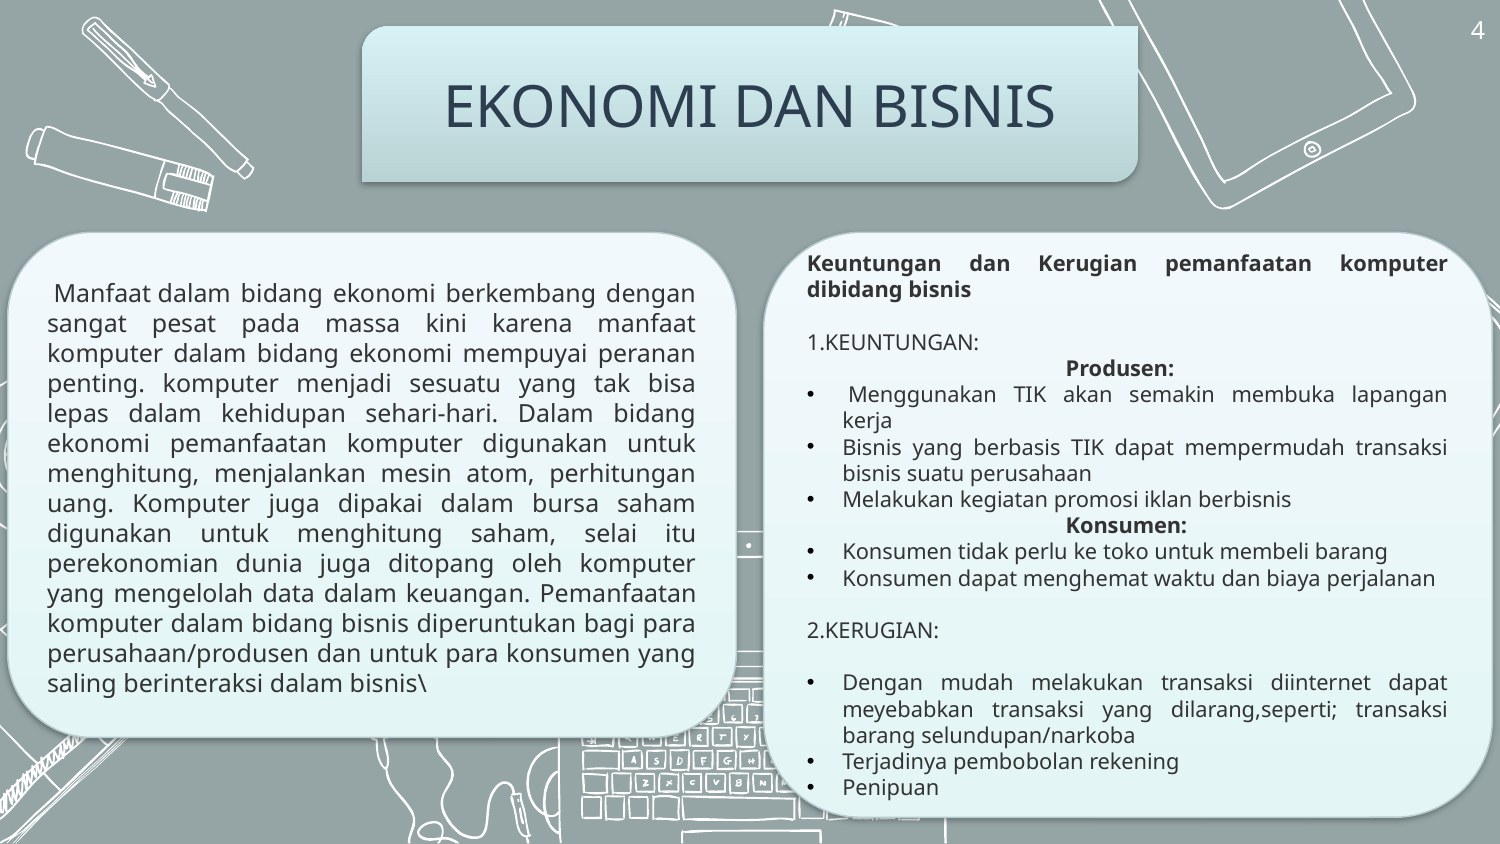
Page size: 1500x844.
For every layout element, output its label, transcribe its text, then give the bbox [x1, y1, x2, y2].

text_box Keuntungan dan Kerugian pemanfaatan komputer dibidang bisnis 1.KEUNTUNGAN: Produsen: Menggunakan TIK akan semakin membuka lapangan kerja Bisnis yang berbasis TIK dapat mempermudah transaksi bisnis suatu perusahaan Melakukan kegiatan promosi iklan berbisnis Konsumen: Konsumen tidak perlu ke toko untuk membeli barang Konsumen dapat menghemat waktu dan biaya perjalanan 2.KERUGIAN: Dengan mudah melakukan transaksi diinternet dapat meyebabkan transaksi yang dilarang,seperti; transaksi barang selundupan/narkoba Terjadinya pembobolan rekening Penipuan [762, 231, 1494, 819]
text_box Manfaat dalam bidang ekonomi berkembang dengan sangat pesat pada massa kini karena manfaat komputer dalam bidang ekonomi mempuyai peranan penting. komputer menjadi sesuatu yang tak bisa lepas dalam kehidupan sehari-hari. Dalam bidang ekonomi pemanfaatan komputer digunakan untuk menghitung, menjalankan mesin atom, perhitungan uang. Komputer juga dipakai dalam bursa saham digunakan untuk menghitung saham, selai itu perekonomian dunia juga ditopang oleh komputer yang mengelolah data dalam keuangan. Pemanfaatan komputer dalam bidang bisnis diperuntukan bagi para perusahaan/produsen dan untuk para konsumen yang saling berinteraksi dalam bisnis\ [6, 231, 738, 739]
slide_number 4 [1435, 0, 1500, 53]
text_box EKONOMI DAN BISNIS [362, 26, 1138, 183]
